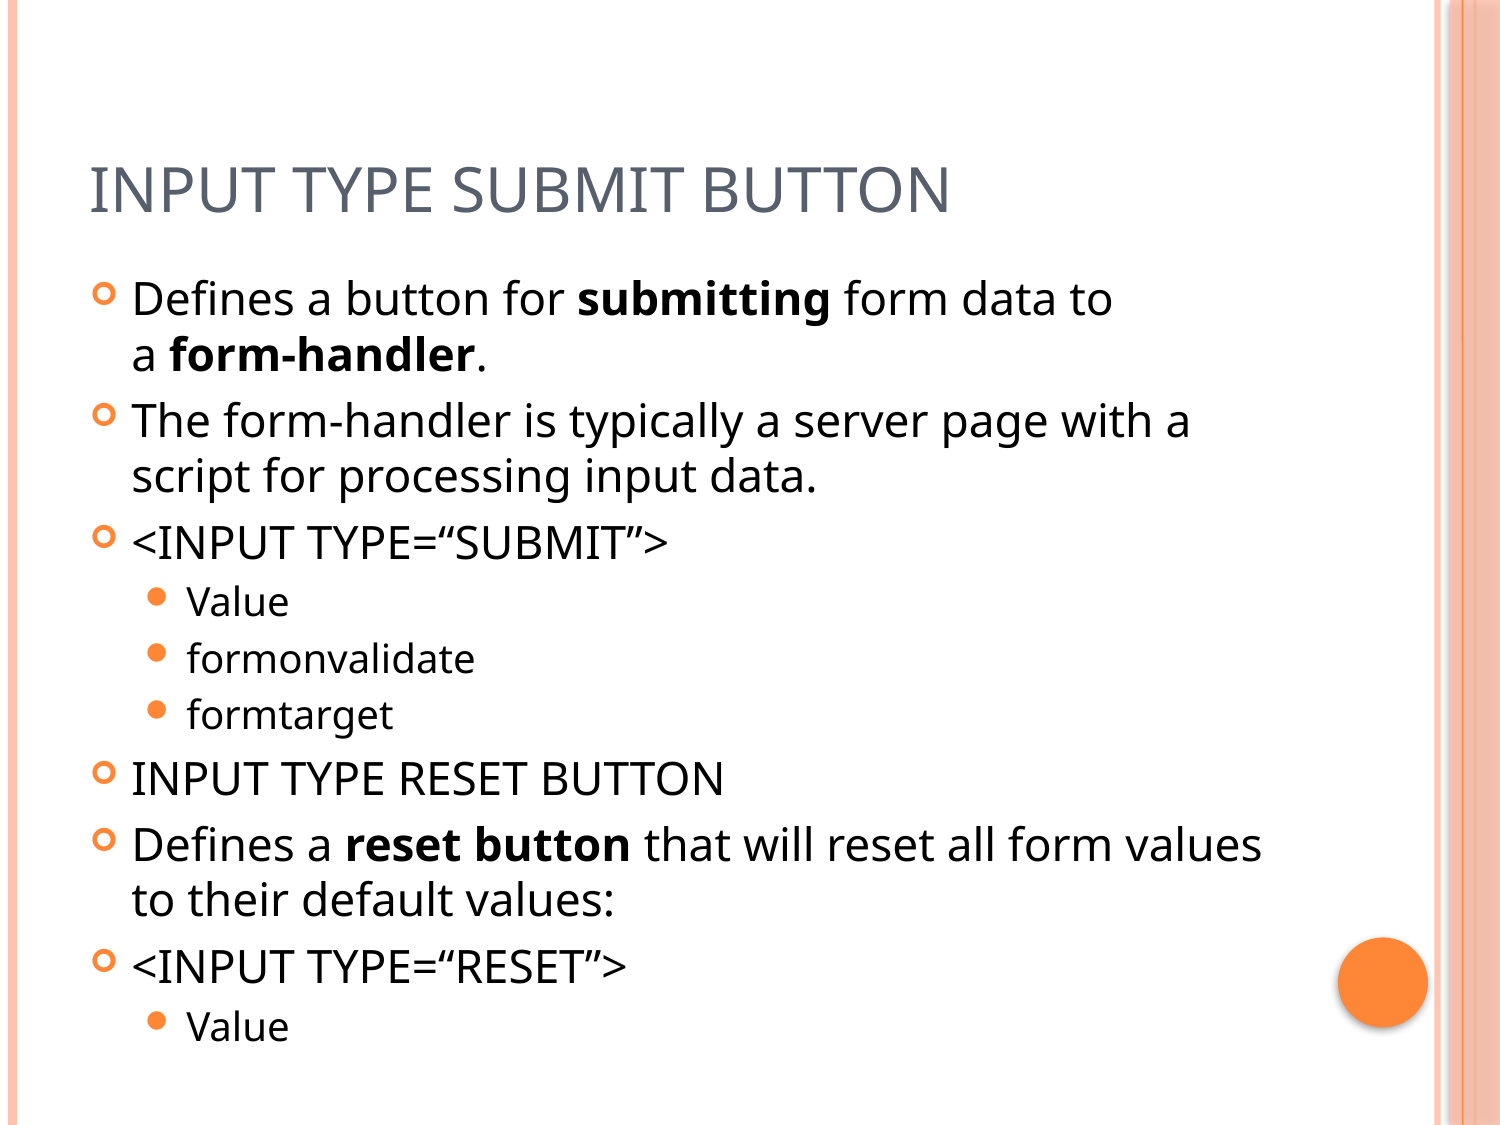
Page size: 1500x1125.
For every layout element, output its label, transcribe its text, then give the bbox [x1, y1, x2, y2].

title Input Type Submit Button [75, 45, 1300, 233]
list Defines a button for submitting form data to a form-handler. The form-handler is typically a server page with a script for processing input data. <INPUT TYPE=“SUBMIT”> Value formonvalidate formtarget INPUT TYPE RESET BUTTON Defines a reset button that will reset all form values to their default values: <INPUT TYPE=“RESET”> Value [75, 262, 1300, 1062]
